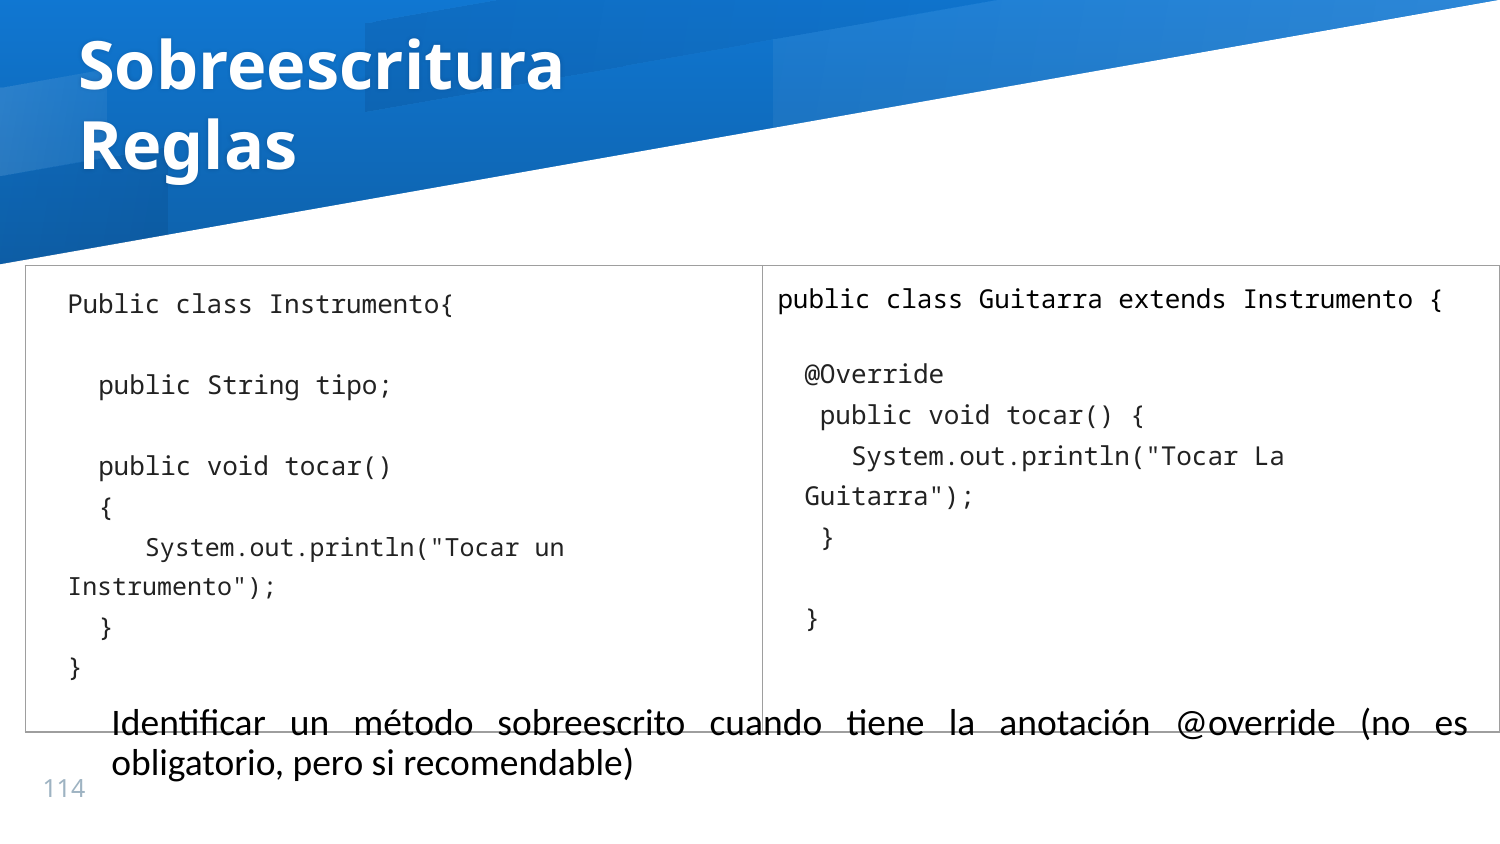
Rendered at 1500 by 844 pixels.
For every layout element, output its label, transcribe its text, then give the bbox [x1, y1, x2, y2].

title Sobreescritura Reglas [78, 21, 1136, 184]
table_header public class Guitarra extends Instrumento { @Override public void tocar() { System.out.println("Tocar La Guitarra"); } } [763, 266, 1499, 731]
text_box Identificar un método sobreescrito cuando tiene la anotación @override (no es obligatorio, pero si recomendable) [96, 687, 1485, 819]
table_header Public class Instrumento{ public String tipo; public void tocar() { System.out.println("Tocar un Instrumento"); } } [26, 266, 762, 731]
slide_number 114 [42, 766, 96, 807]
